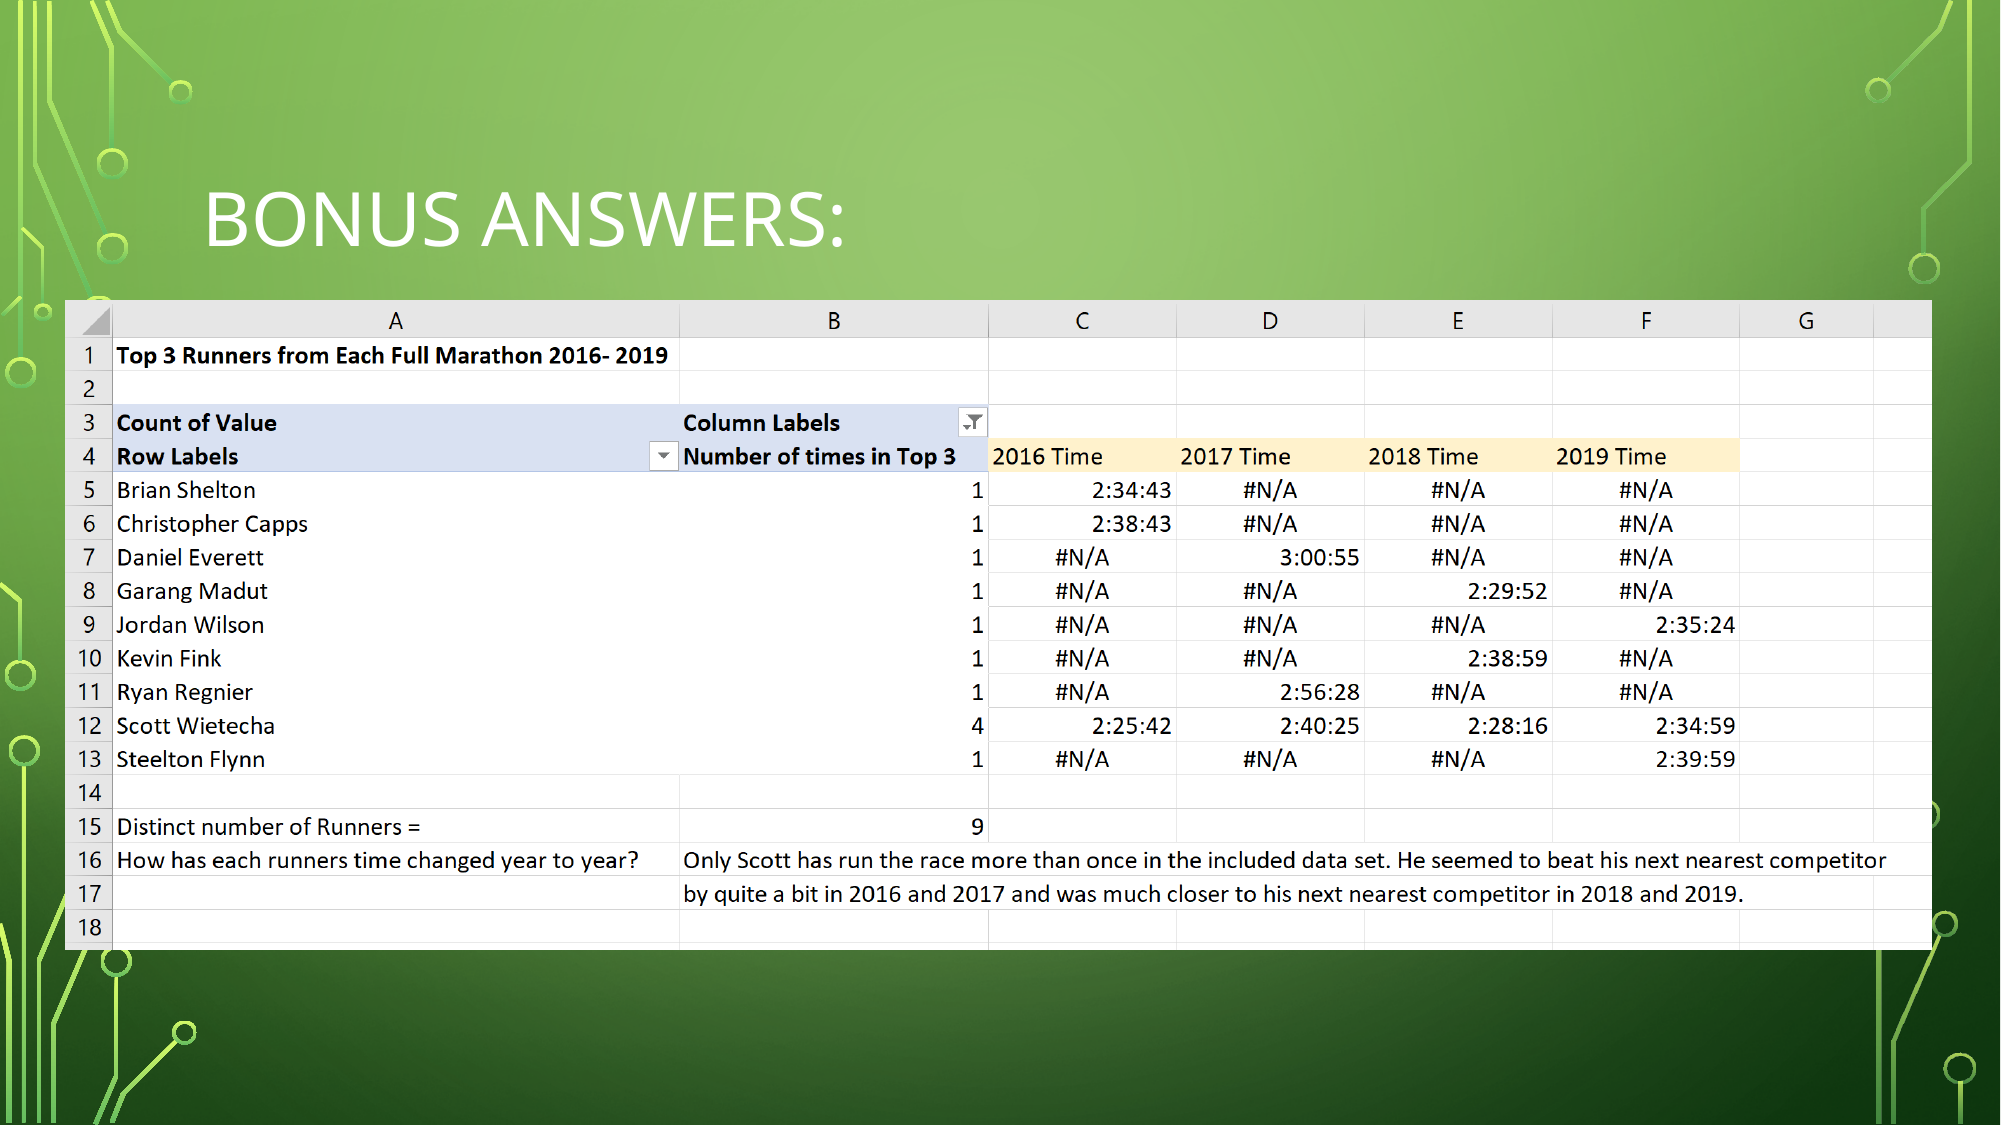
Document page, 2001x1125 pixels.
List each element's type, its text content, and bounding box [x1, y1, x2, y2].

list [65, 300, 1932, 950]
title Bonus Answers: [187, 101, 1813, 300]
